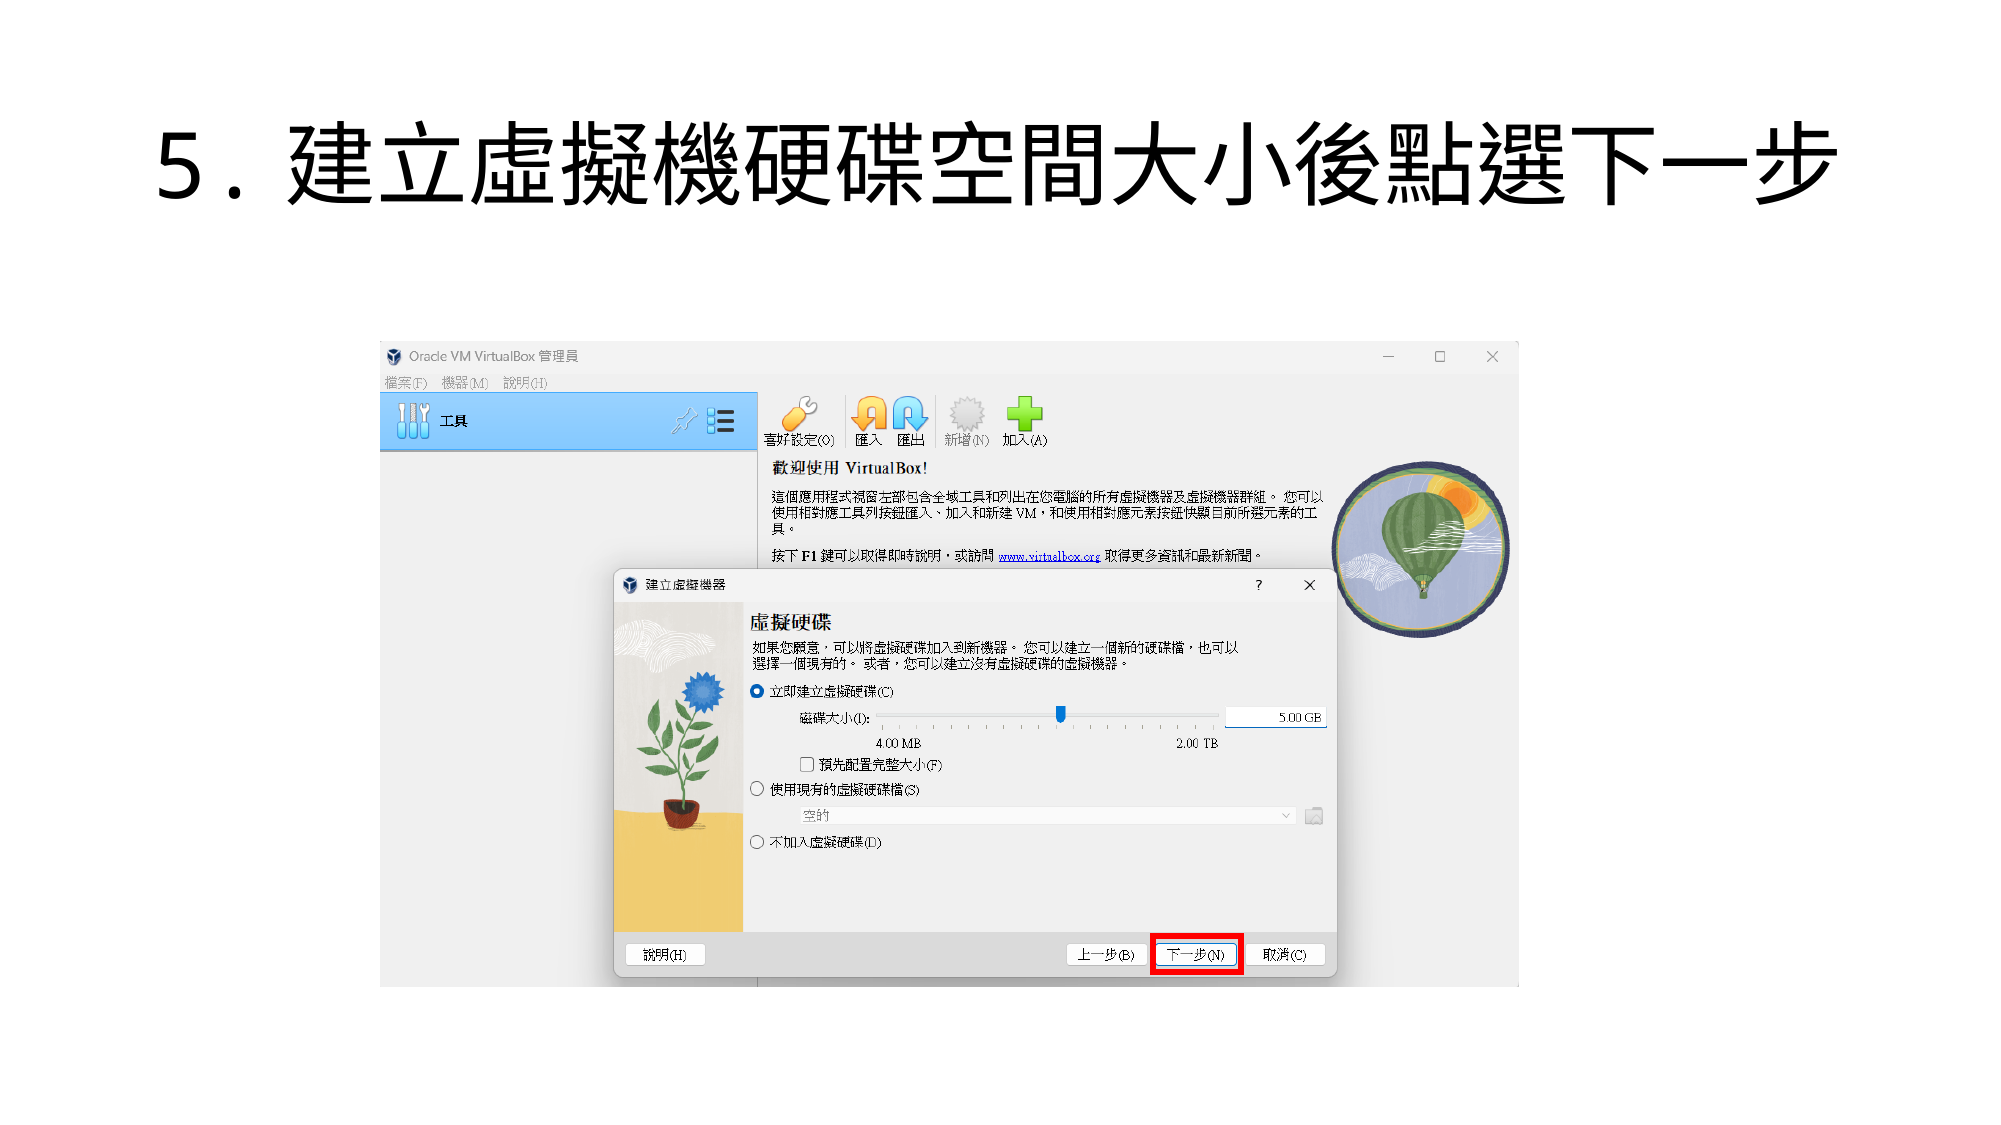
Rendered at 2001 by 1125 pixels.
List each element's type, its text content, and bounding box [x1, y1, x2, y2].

title 5.建立虛擬機硬碟空間大小後點選下一步 [137, 59, 1863, 278]
picture [379, 341, 1519, 988]
